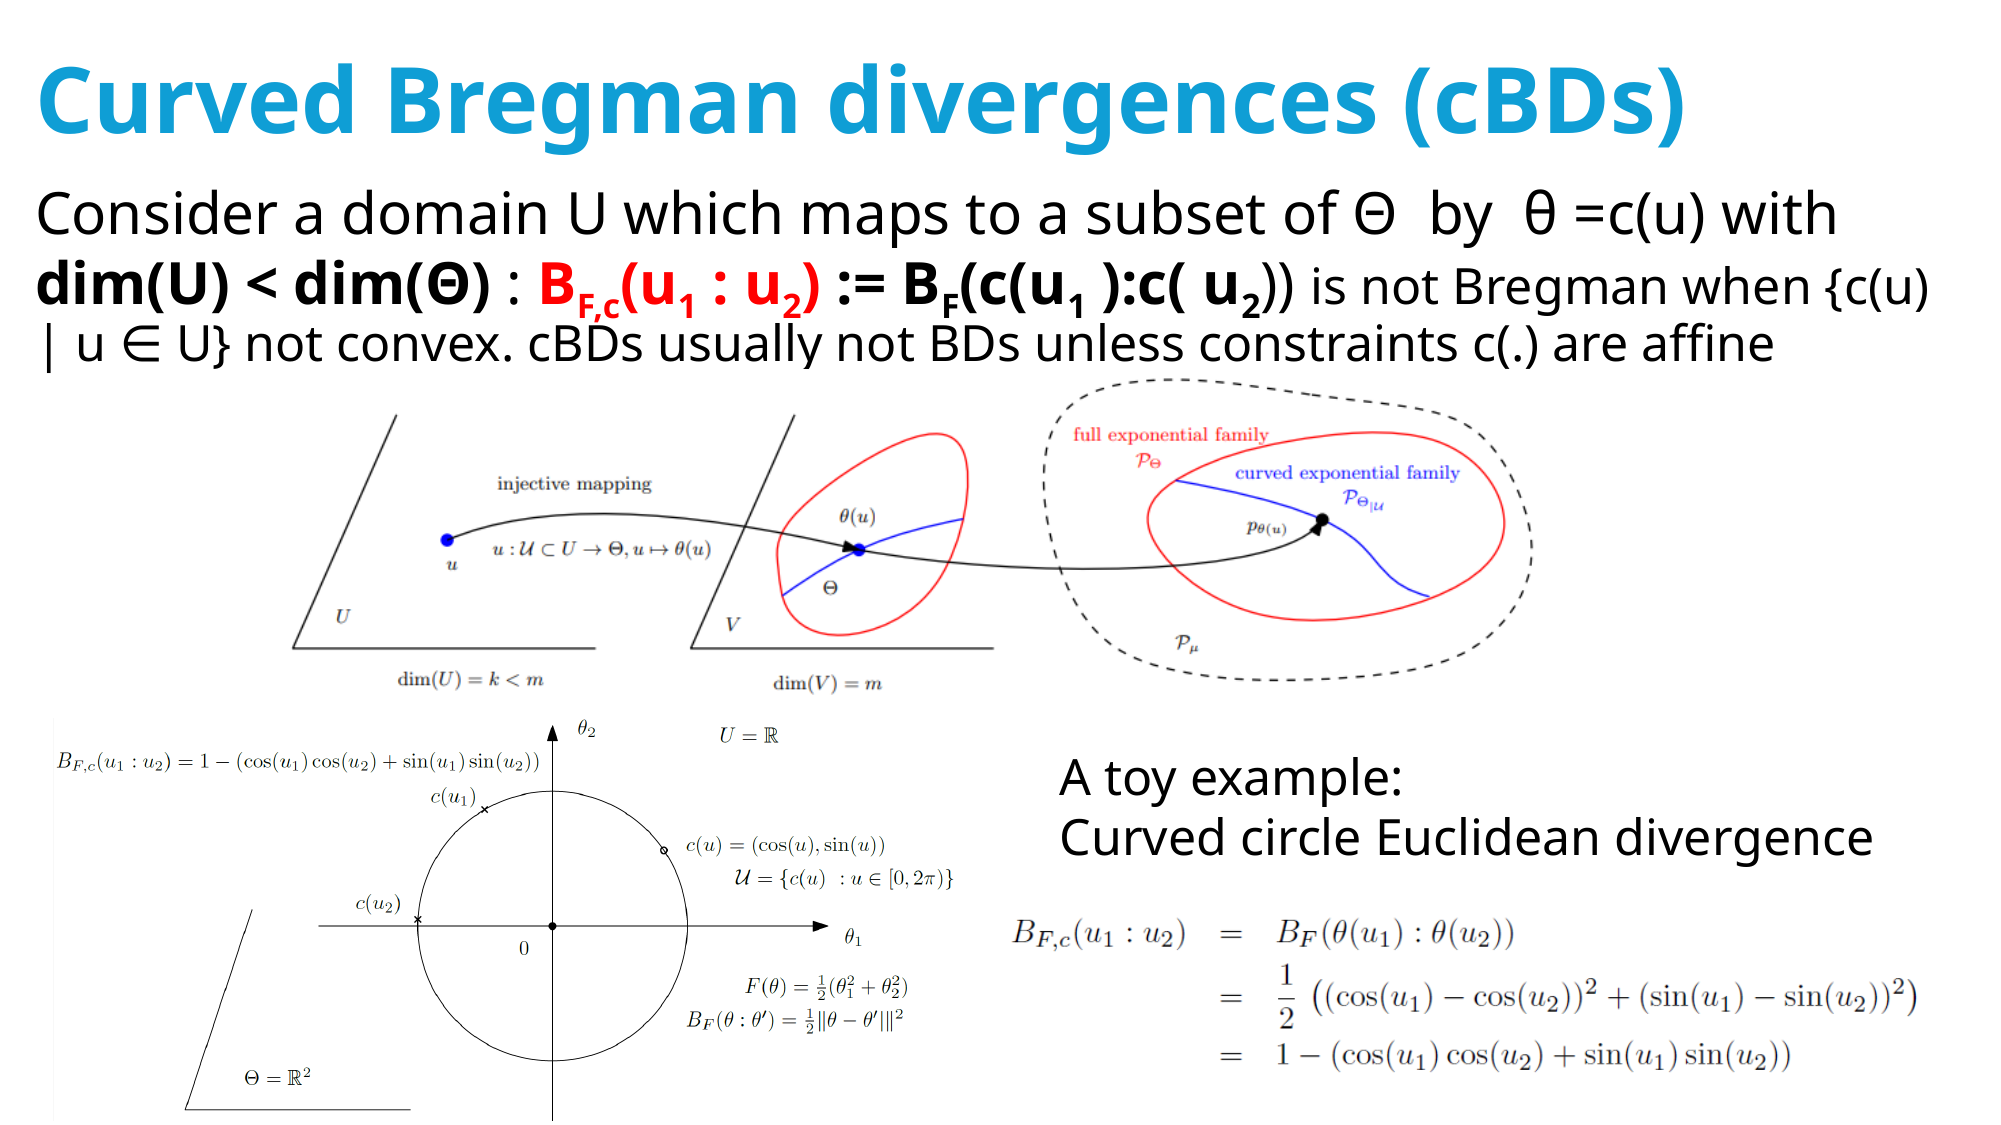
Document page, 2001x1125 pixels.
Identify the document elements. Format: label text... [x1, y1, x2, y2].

title Curved Bregman divergences (cBDs) [20, 0, 1745, 176]
text_box A toy example: Curved circle Euclidean divergence [1044, 738, 1890, 874]
picture [987, 893, 1996, 1089]
list Consider a domain U which maps to a subset of Θ by θ =c(u) with dim(U) < dim(Θ) : BF,c(u1 : u2) := BF(c(u1 ):c( u2)) is not Bregman when {c(u) | u ∈ U} not convex. cBDs usually not BDs unless constraints c(.) are affine [20, 176, 1956, 563]
picture [52, 368, 1556, 1122]
